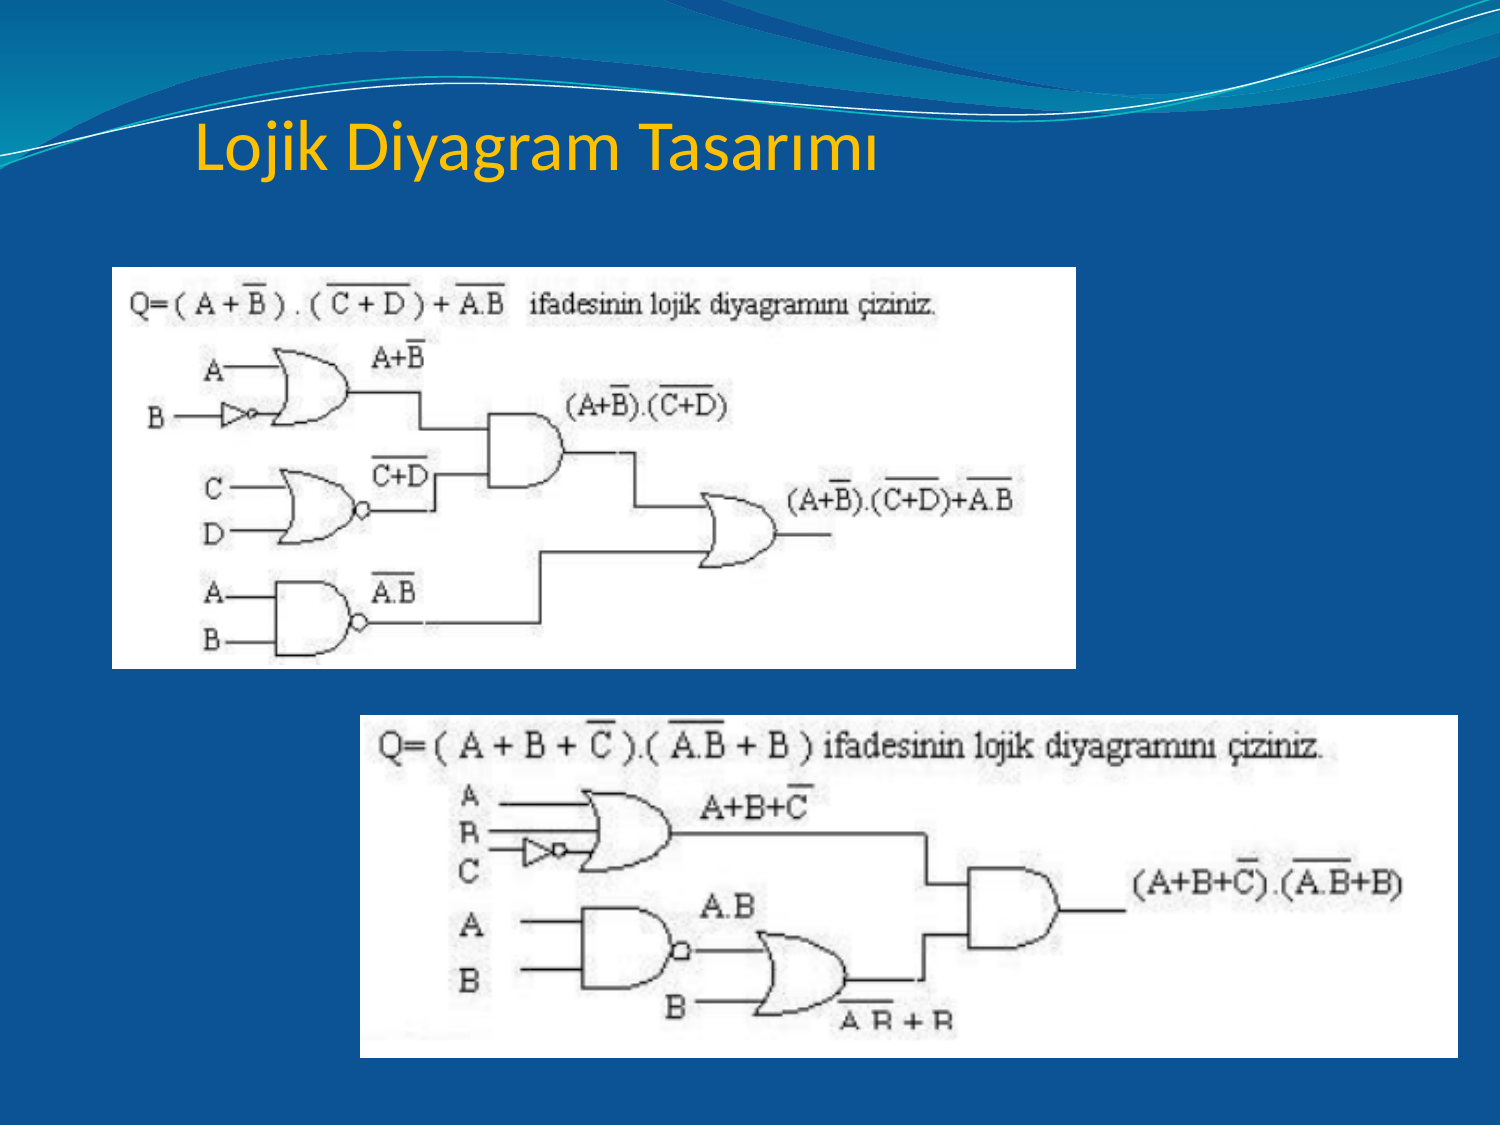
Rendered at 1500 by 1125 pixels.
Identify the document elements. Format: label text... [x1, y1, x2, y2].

picture [111, 266, 1076, 670]
picture [359, 715, 1458, 1059]
title Lojik Diyagram Tasarımı [194, 90, 1425, 185]
